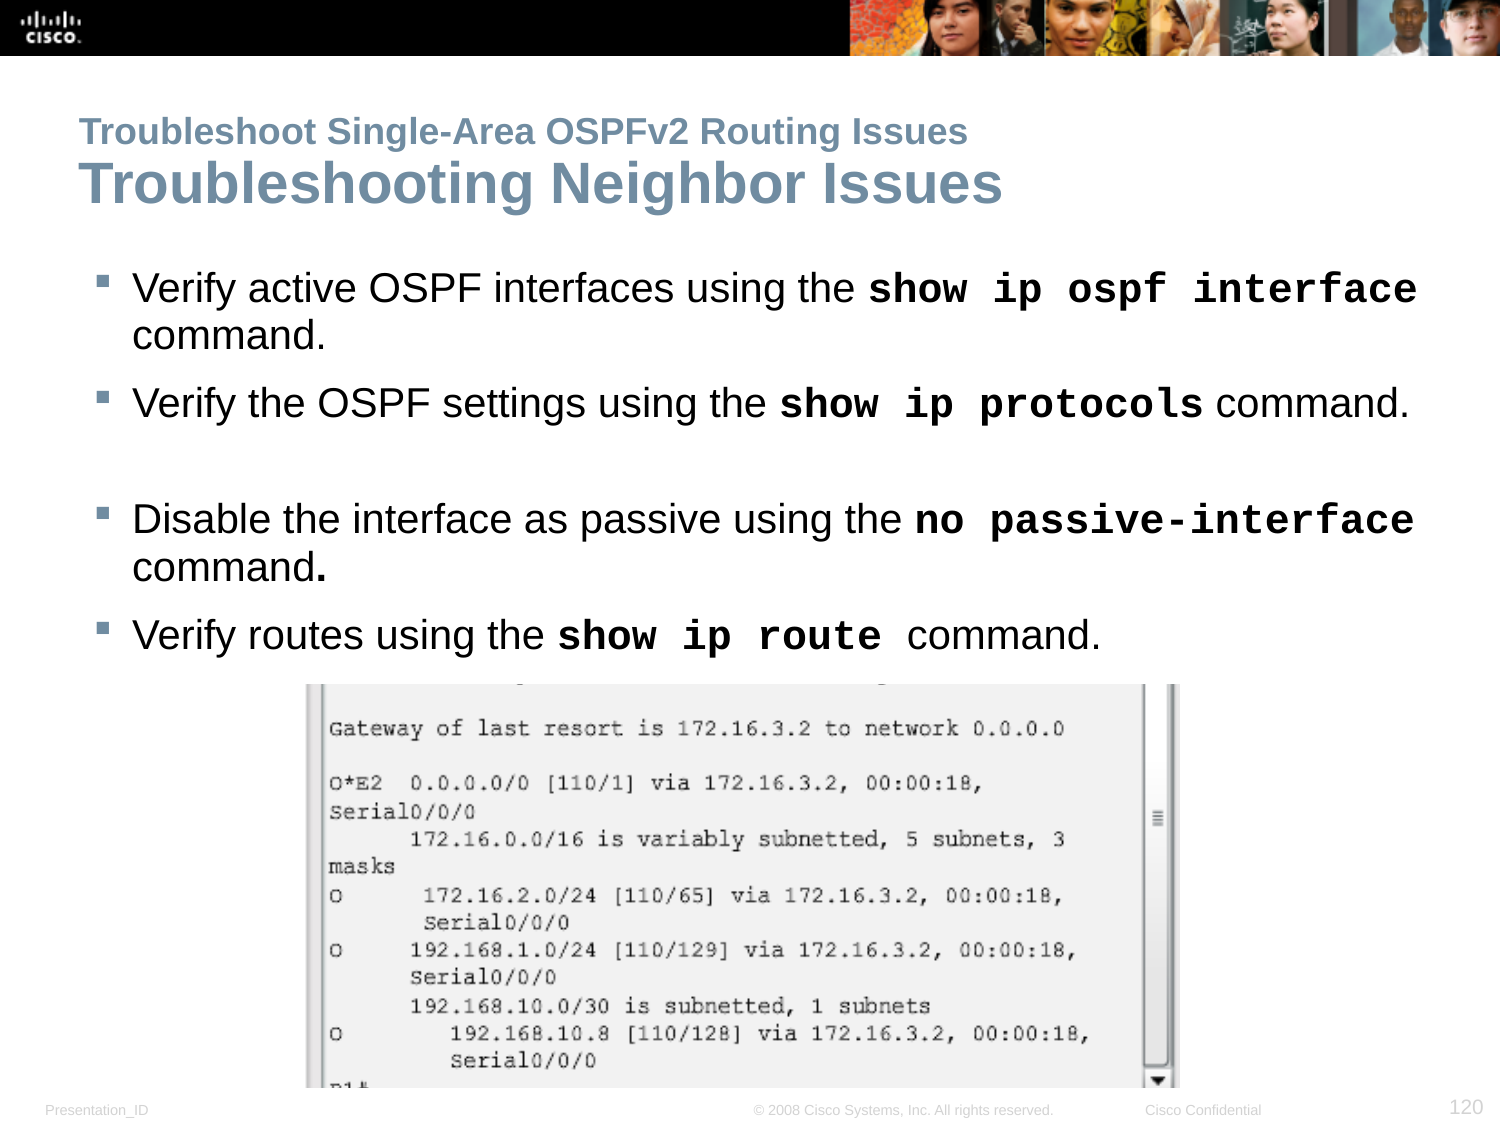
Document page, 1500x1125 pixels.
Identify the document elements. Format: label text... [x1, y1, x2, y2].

list Verify active OSPF interfaces using the show ip ospf interface command. Verify the OSPF settings using the show ip protocols command. Disable the interface as passive using the no passive-interface command. Verify routes using the show ip route command. [79, 257, 1445, 1016]
picture [304, 684, 1181, 1088]
picture [0, 0, 1500, 56]
title Troubleshoot Single-Area OSPFv2 Routing Issues Troubleshooting Neighbor Issues [65, 84, 1402, 223]
